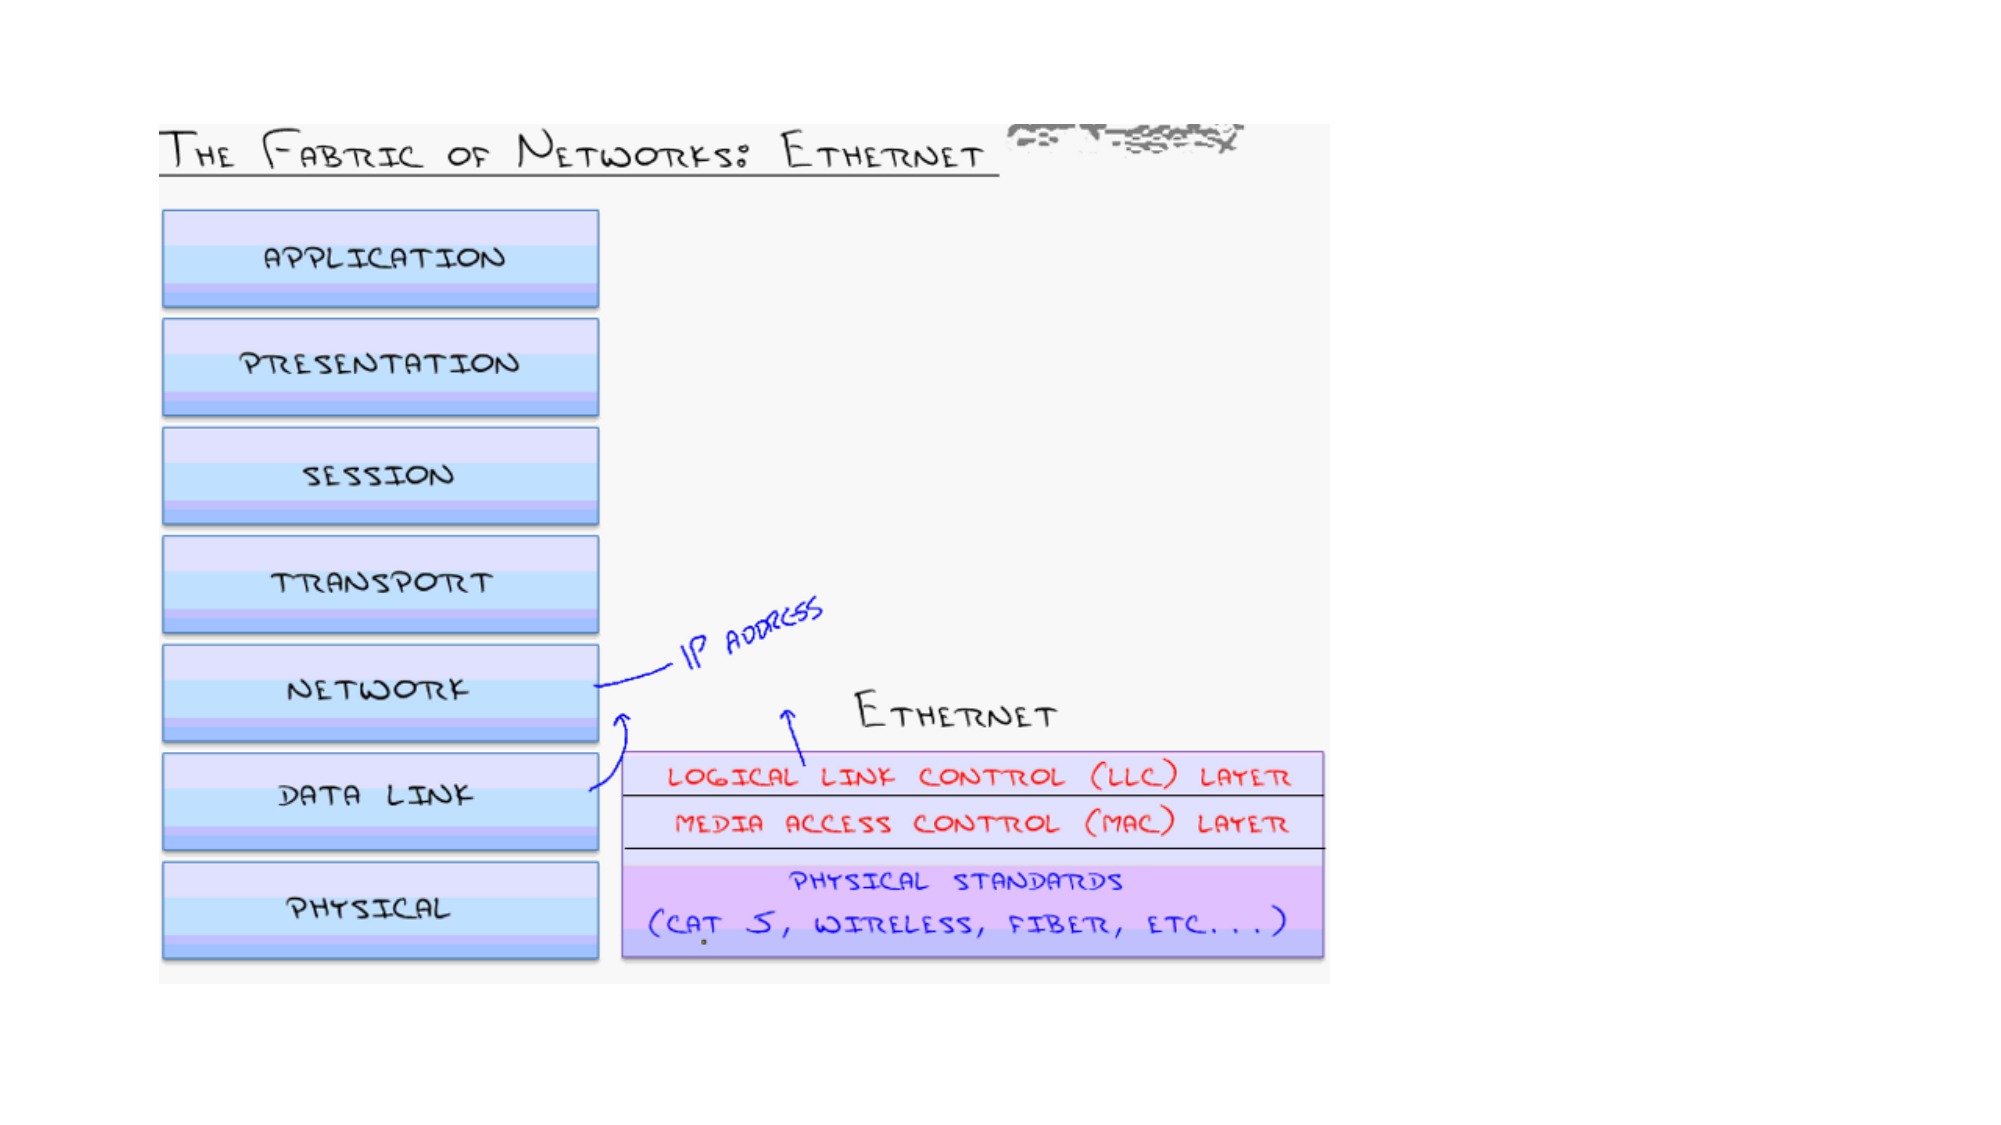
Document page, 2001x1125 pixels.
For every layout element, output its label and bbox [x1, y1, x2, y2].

picture [159, 124, 1330, 984]
